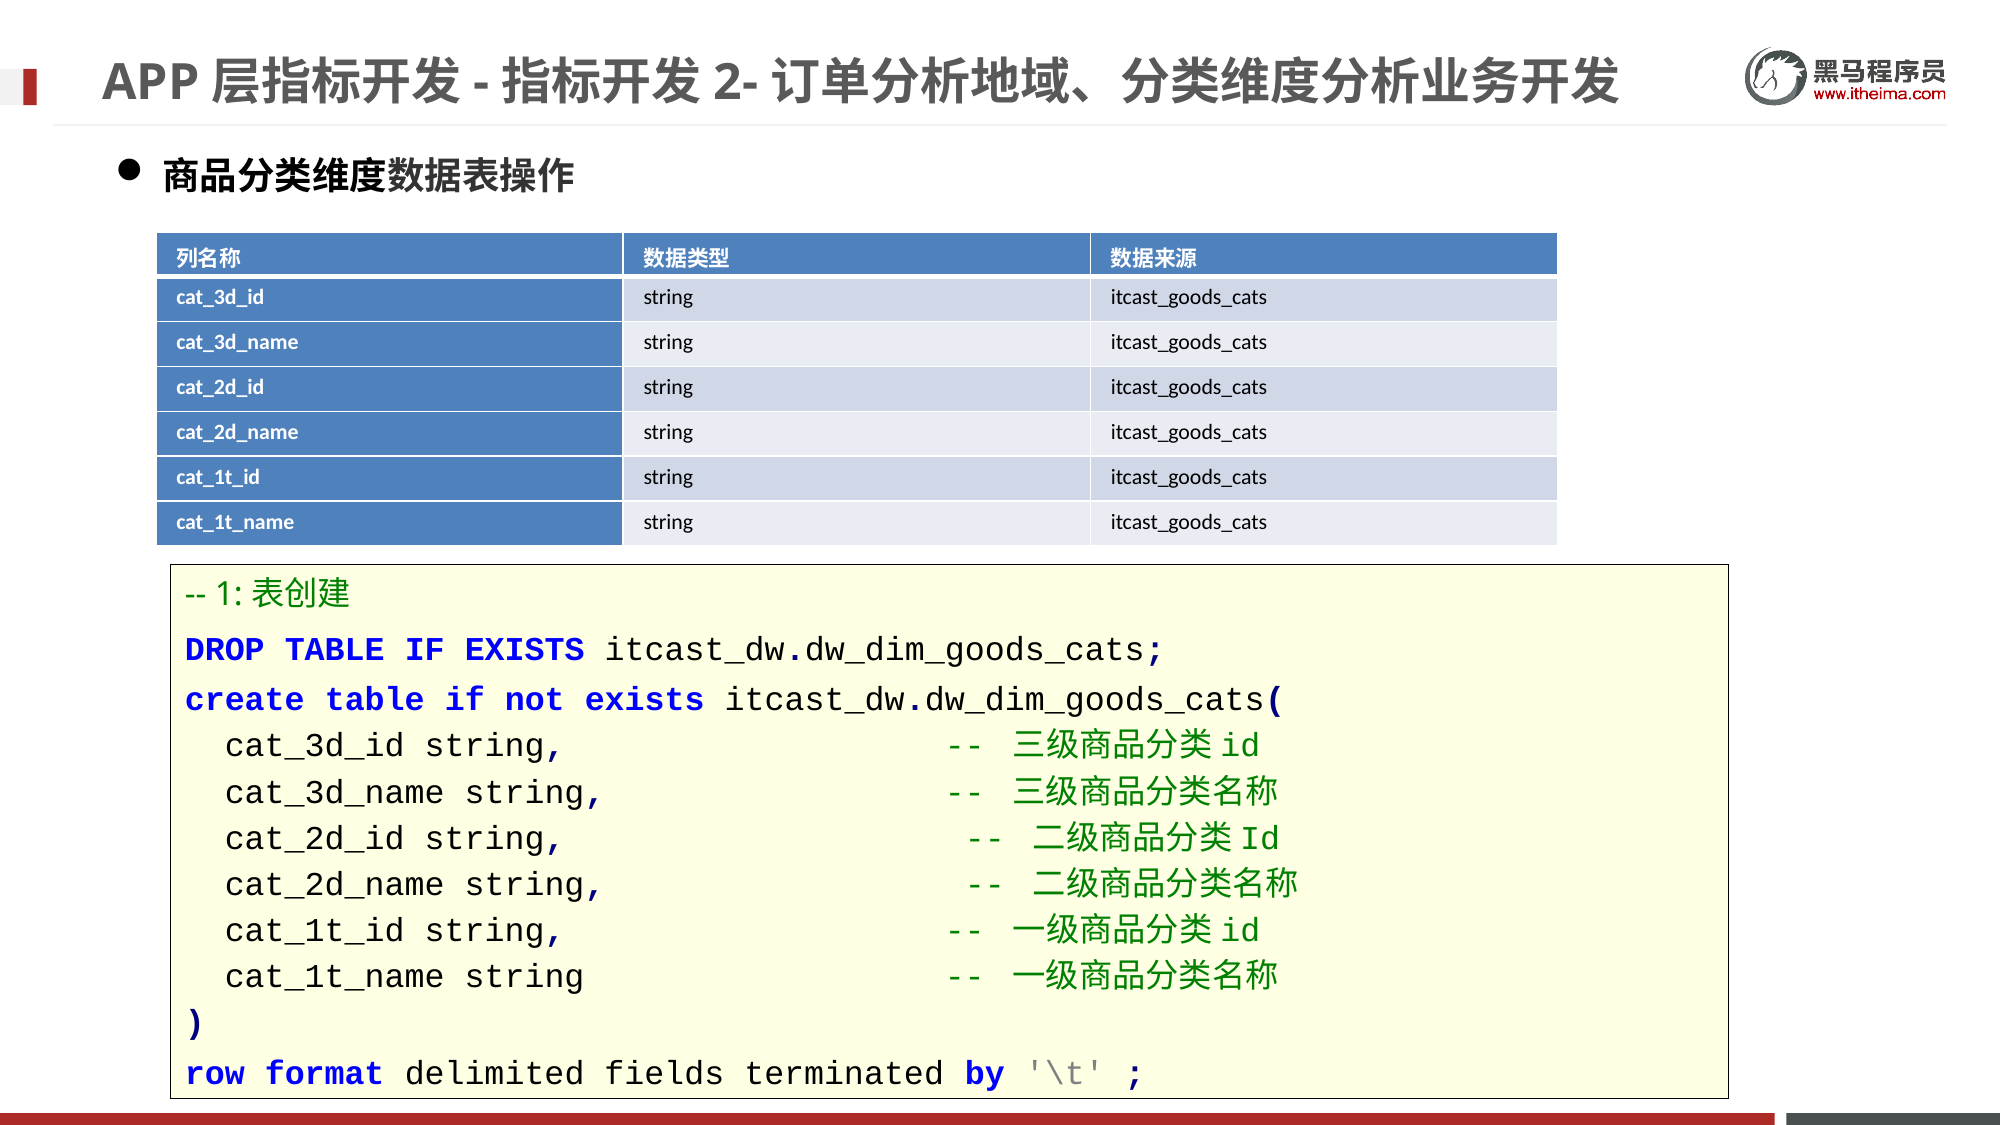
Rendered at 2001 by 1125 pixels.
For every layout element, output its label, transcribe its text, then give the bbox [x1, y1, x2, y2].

table_cell itcast_goods_cats [1091, 502, 1557, 545]
table_cell cat_2d_name [157, 412, 622, 455]
title APP层指标开发-指标开发2-订单分析地域、分类维度分析业务开发 [87, 40, 1708, 119]
table_cell cat_1t_id [157, 457, 622, 500]
table_cell string [624, 457, 1090, 500]
table_cell cat_3d_id [157, 279, 622, 321]
table_cell itcast_goods_cats [1091, 457, 1557, 500]
picture [1744, 46, 1946, 106]
table_cell itcast_goods_cats [1091, 322, 1557, 366]
text_box 商品分类维度数据表操作 [0, 144, 801, 205]
table_cell cat_2d_id [157, 367, 622, 411]
table_cell string [624, 412, 1090, 455]
table_header 数据来源 [1091, 233, 1557, 274]
table_cell itcast_goods_cats [1091, 279, 1557, 321]
table_cell string [624, 367, 1090, 411]
table_header 数据类型 [624, 233, 1090, 274]
table_cell cat_1t_name [157, 502, 622, 545]
table_cell cat_3d_name [157, 322, 622, 366]
table_cell string [624, 279, 1090, 321]
text_box -- 1:表创建 DROP TABLE IF EXISTS itcast_dw.dw_dim_goods_cats; create table if not exists itcast_dw.dw_dim_goods_cats( cat_3d_id string, -- 三级商品分类id cat_3d_name string, -- 三级商品分类名称 cat_2d_id string, -- 二级商品分类Id cat_2d_name string, -- 二级商品分类名称 cat_1t_id string, -- 一级商品分类id cat_1t_name string -- 一级商品分类名称 ) row format delimited fields terminated by '\t' ; [170, 564, 1729, 1099]
table_cell string [624, 502, 1090, 545]
table_header 列名称 [157, 233, 622, 274]
table_cell itcast_goods_cats [1091, 412, 1557, 455]
table_cell itcast_goods_cats [1091, 367, 1557, 411]
table_cell string [624, 322, 1090, 366]
